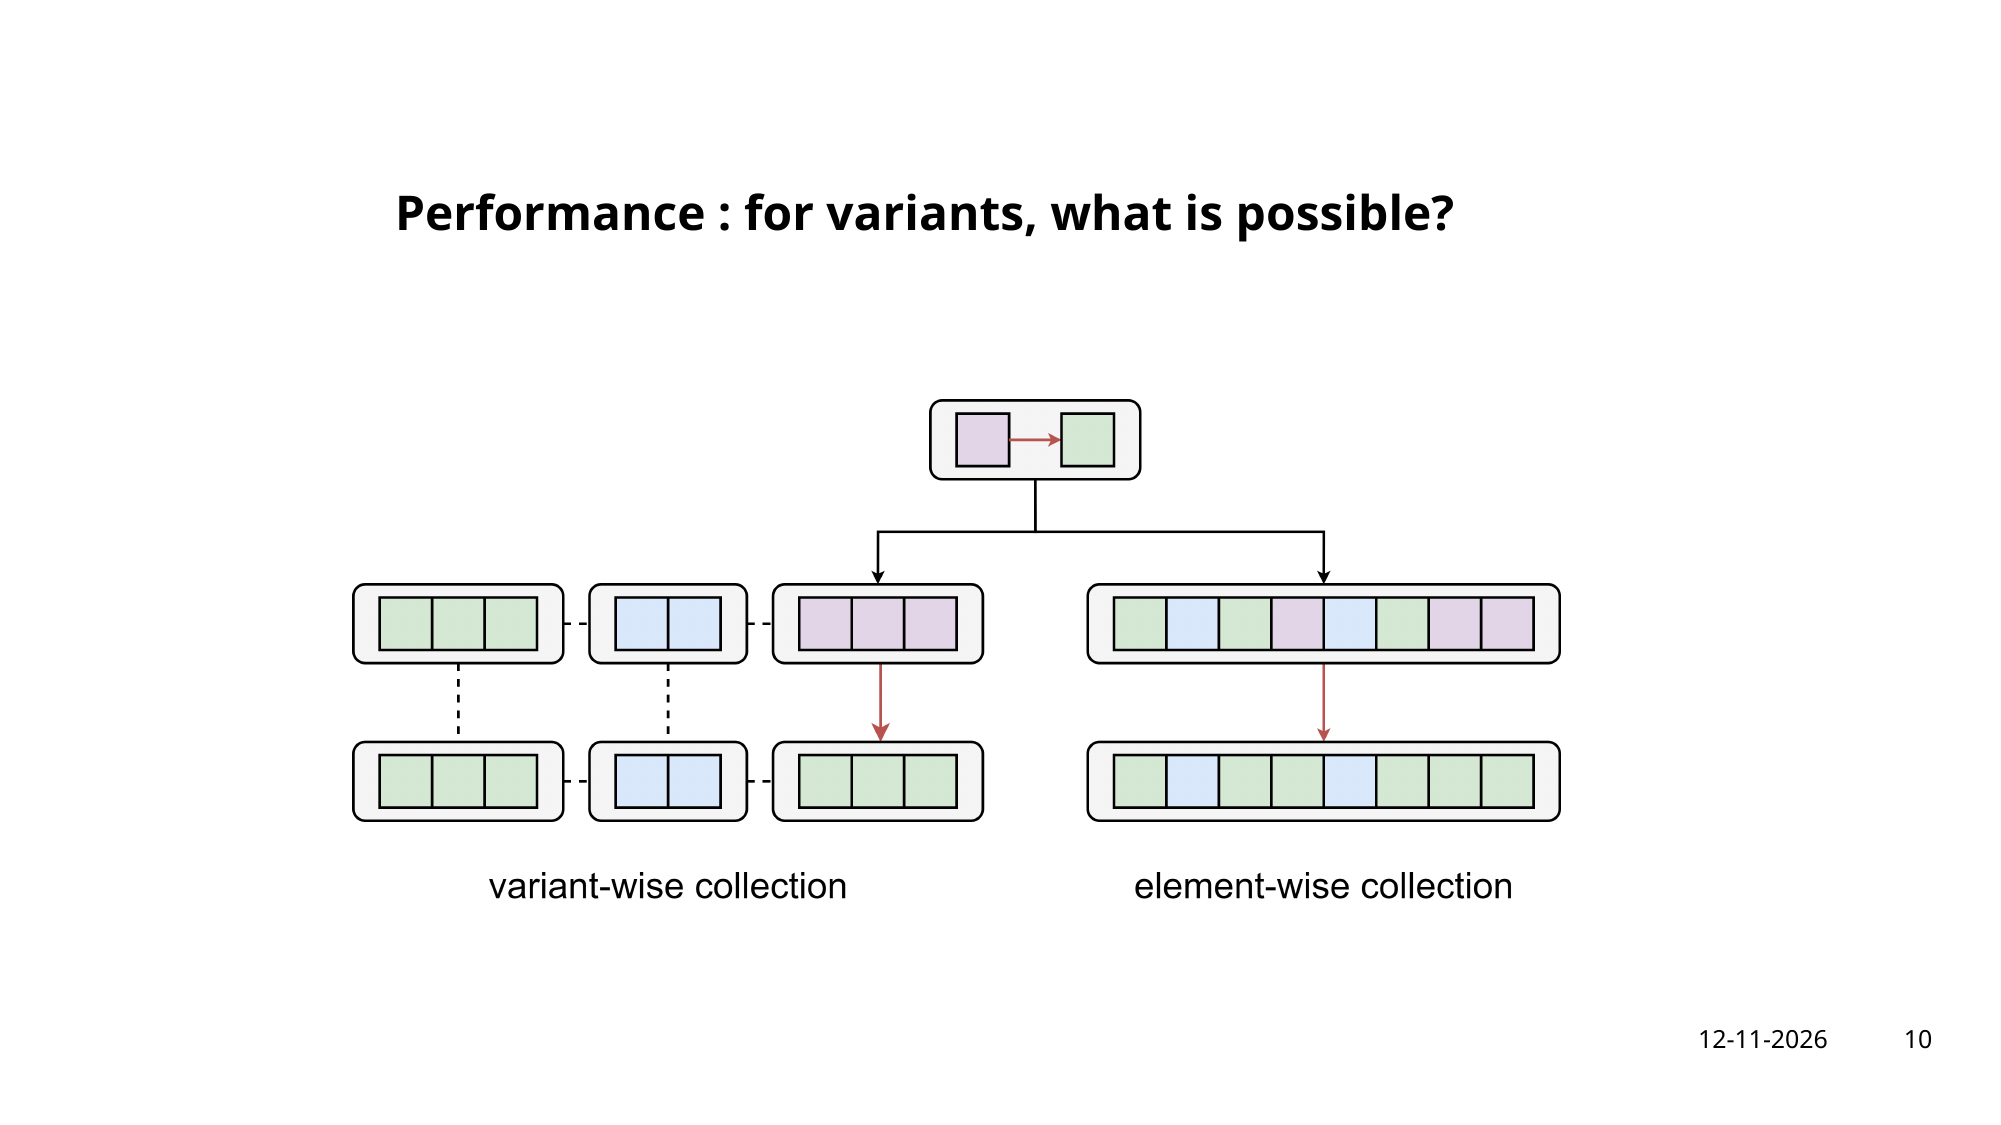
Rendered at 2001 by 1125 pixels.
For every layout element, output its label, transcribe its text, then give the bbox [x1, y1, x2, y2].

slide_number 10 [1828, 1009, 1933, 1071]
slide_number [1690, 1010, 1829, 1071]
title Performance : for variants, what is possible? [380, 174, 1621, 276]
picture [351, 399, 1561, 927]
